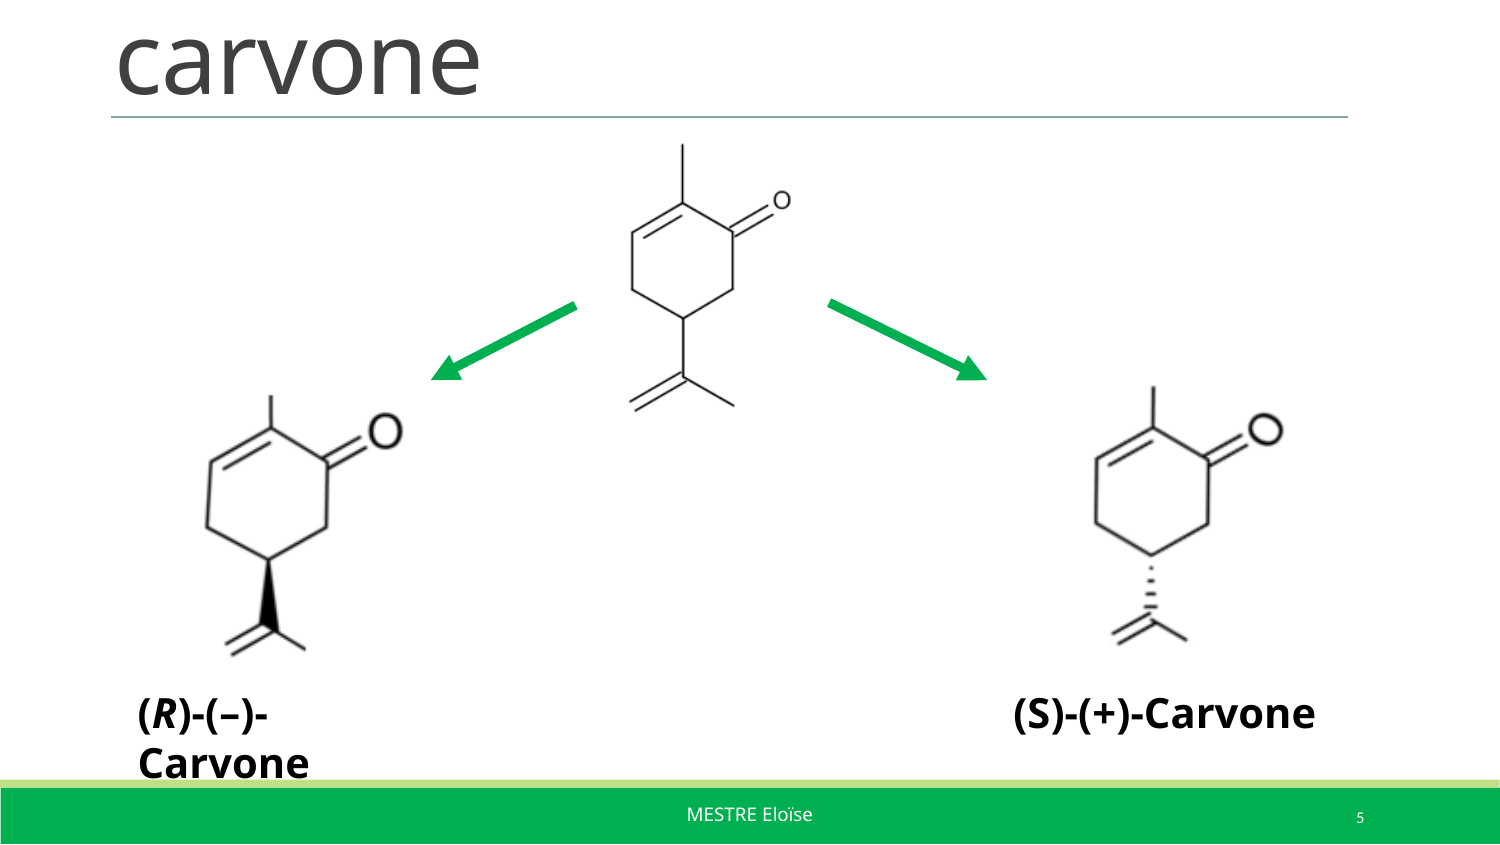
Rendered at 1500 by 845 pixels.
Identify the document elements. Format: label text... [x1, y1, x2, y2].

title Les énantiomères de la carvone [99, 8, 1401, 123]
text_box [430, 304, 576, 381]
text_box (R)-(–)-Carvone [122, 679, 409, 795]
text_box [828, 302, 988, 381]
picture [153, 355, 409, 667]
slide_number 5 [1217, 795, 1380, 840]
text_box (S)-(+)-Carvone [998, 679, 1332, 745]
picture [610, 122, 809, 428]
picture [1054, 355, 1310, 681]
